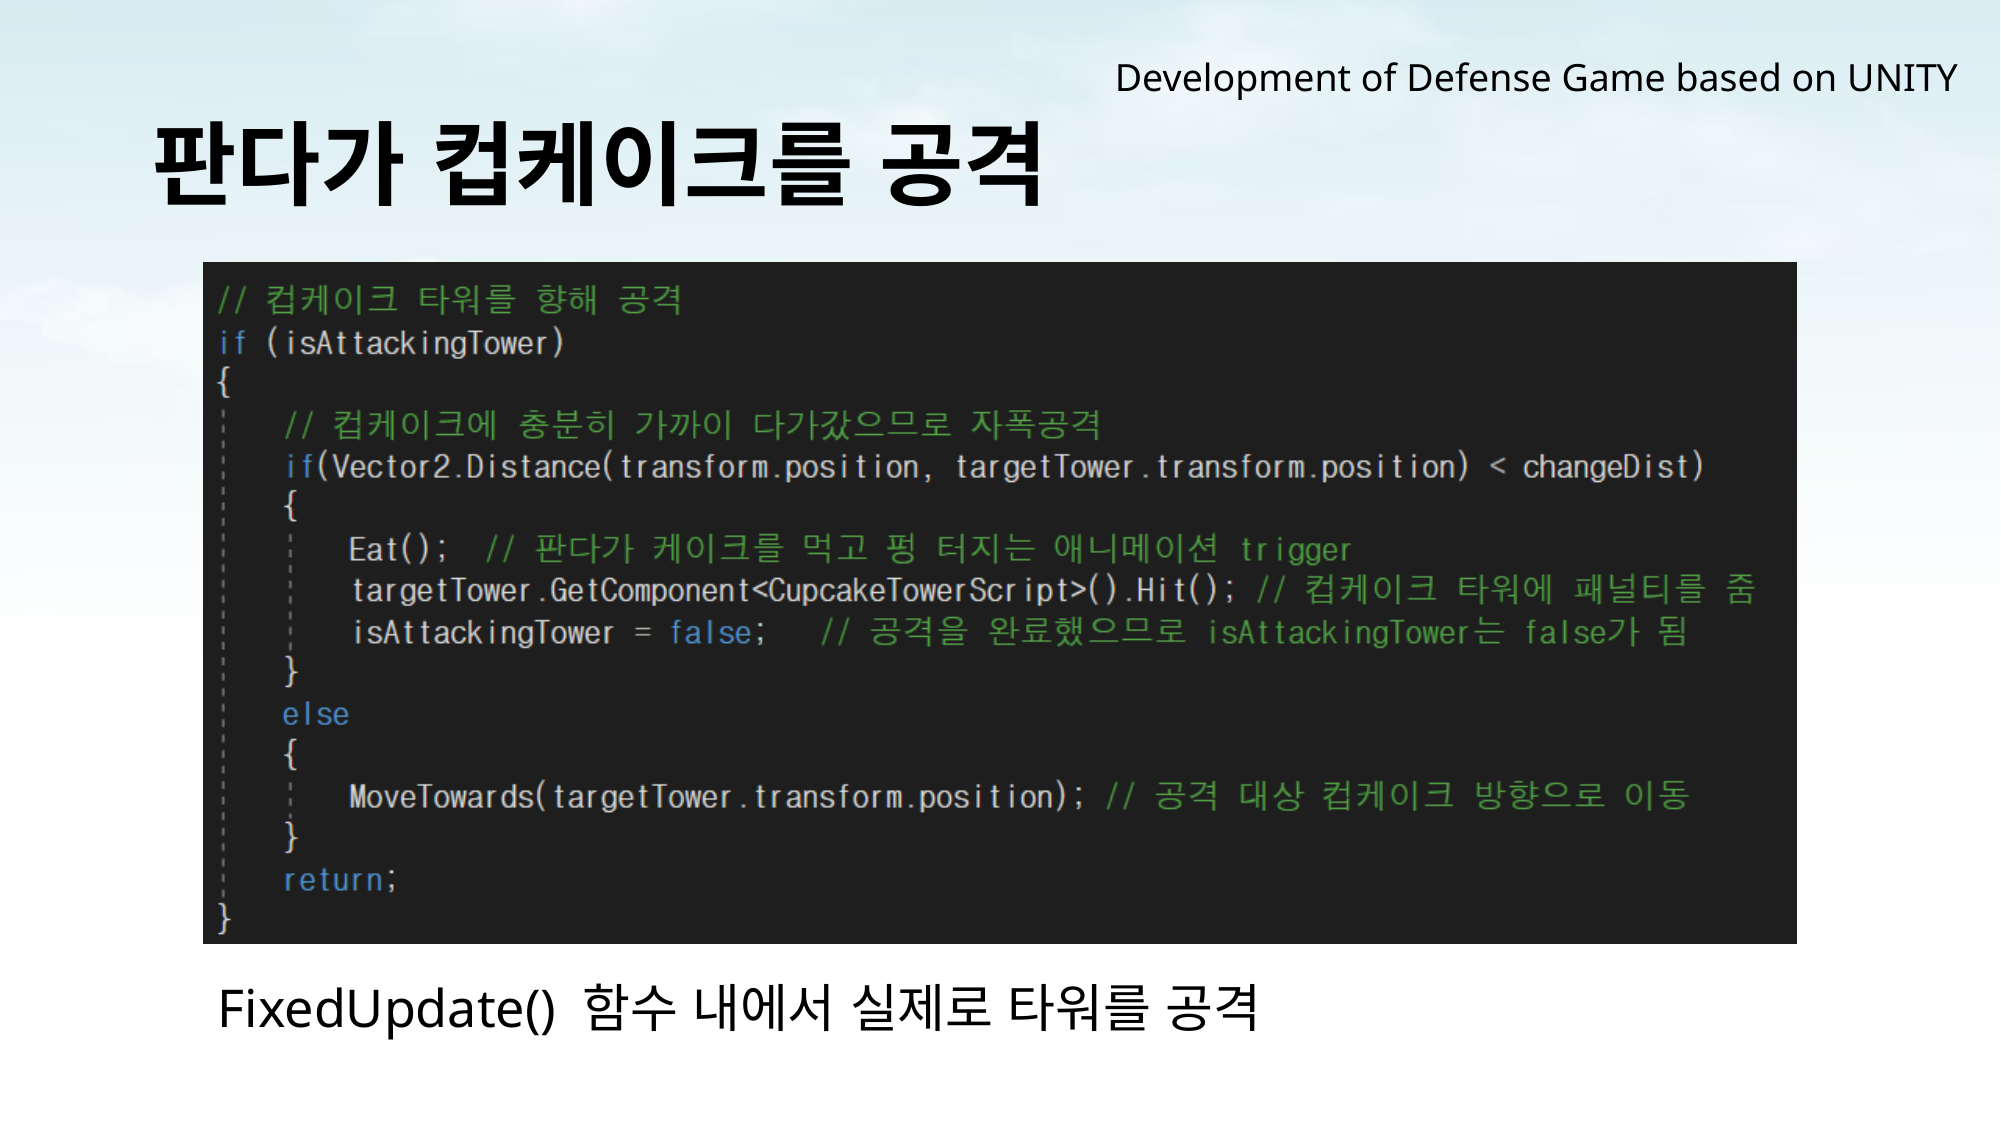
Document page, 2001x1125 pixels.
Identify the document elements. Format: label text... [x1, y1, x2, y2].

text_box Development of Defense Game based on UNITY [1099, 46, 2000, 107]
title 판다가 컵케이크를 공격 [137, 59, 1863, 278]
text_box FixedUpdate() 함수 내에서 실제로 타워를 공격 [203, 968, 1538, 1046]
picture [0, 0, 2001, 1125]
